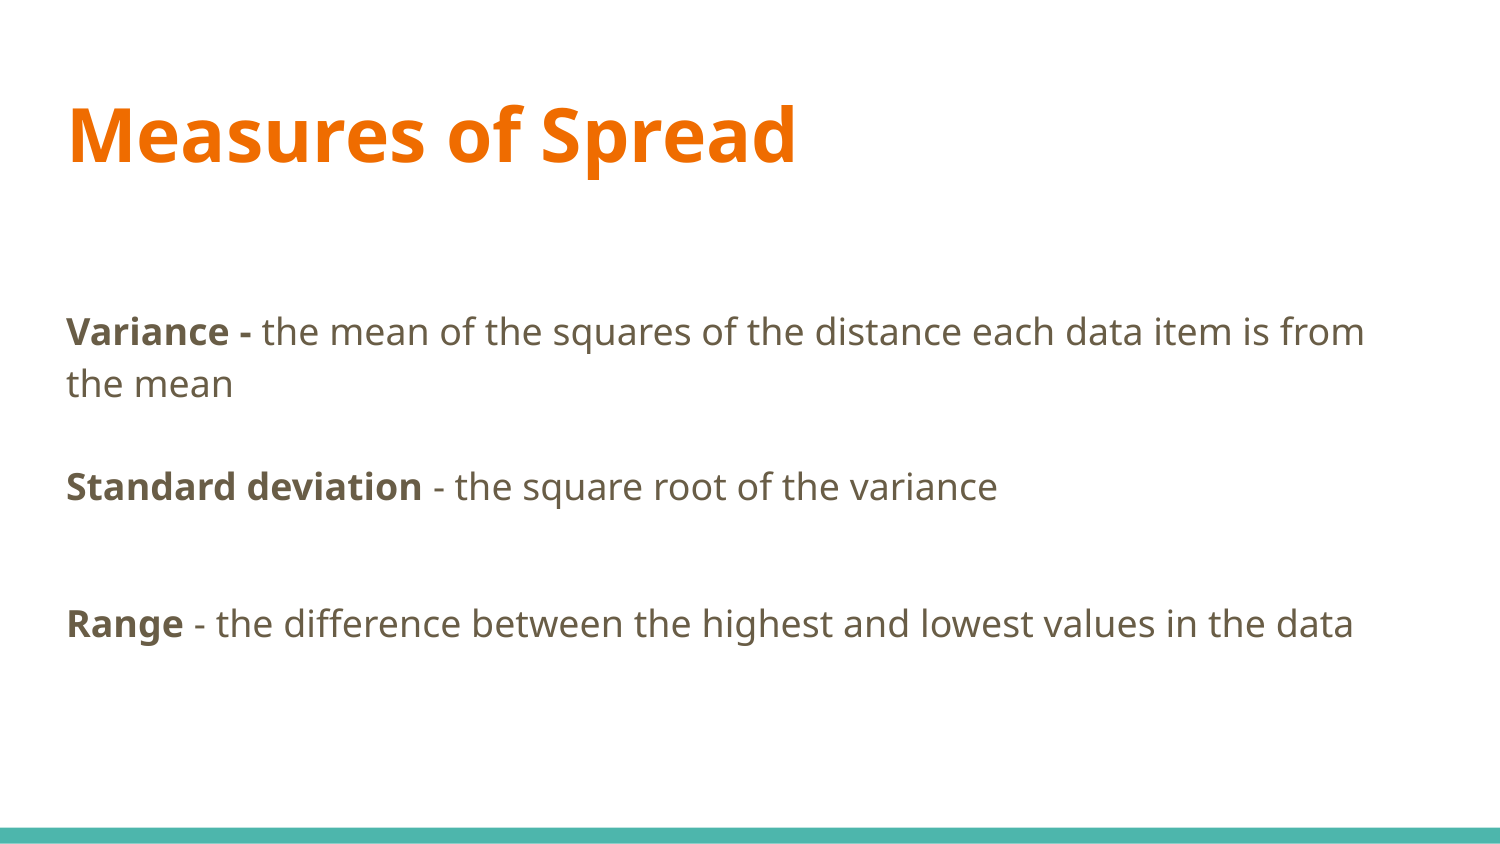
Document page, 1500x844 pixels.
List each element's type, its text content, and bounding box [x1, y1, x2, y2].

list Variance - the mean of the squares of the distance each data item is from the mean Standard deviation - the square root of the variance Range - the difference between the highest and lowest values in the data [51, 207, 1449, 750]
title Measures of Spread [51, 72, 1449, 189]
